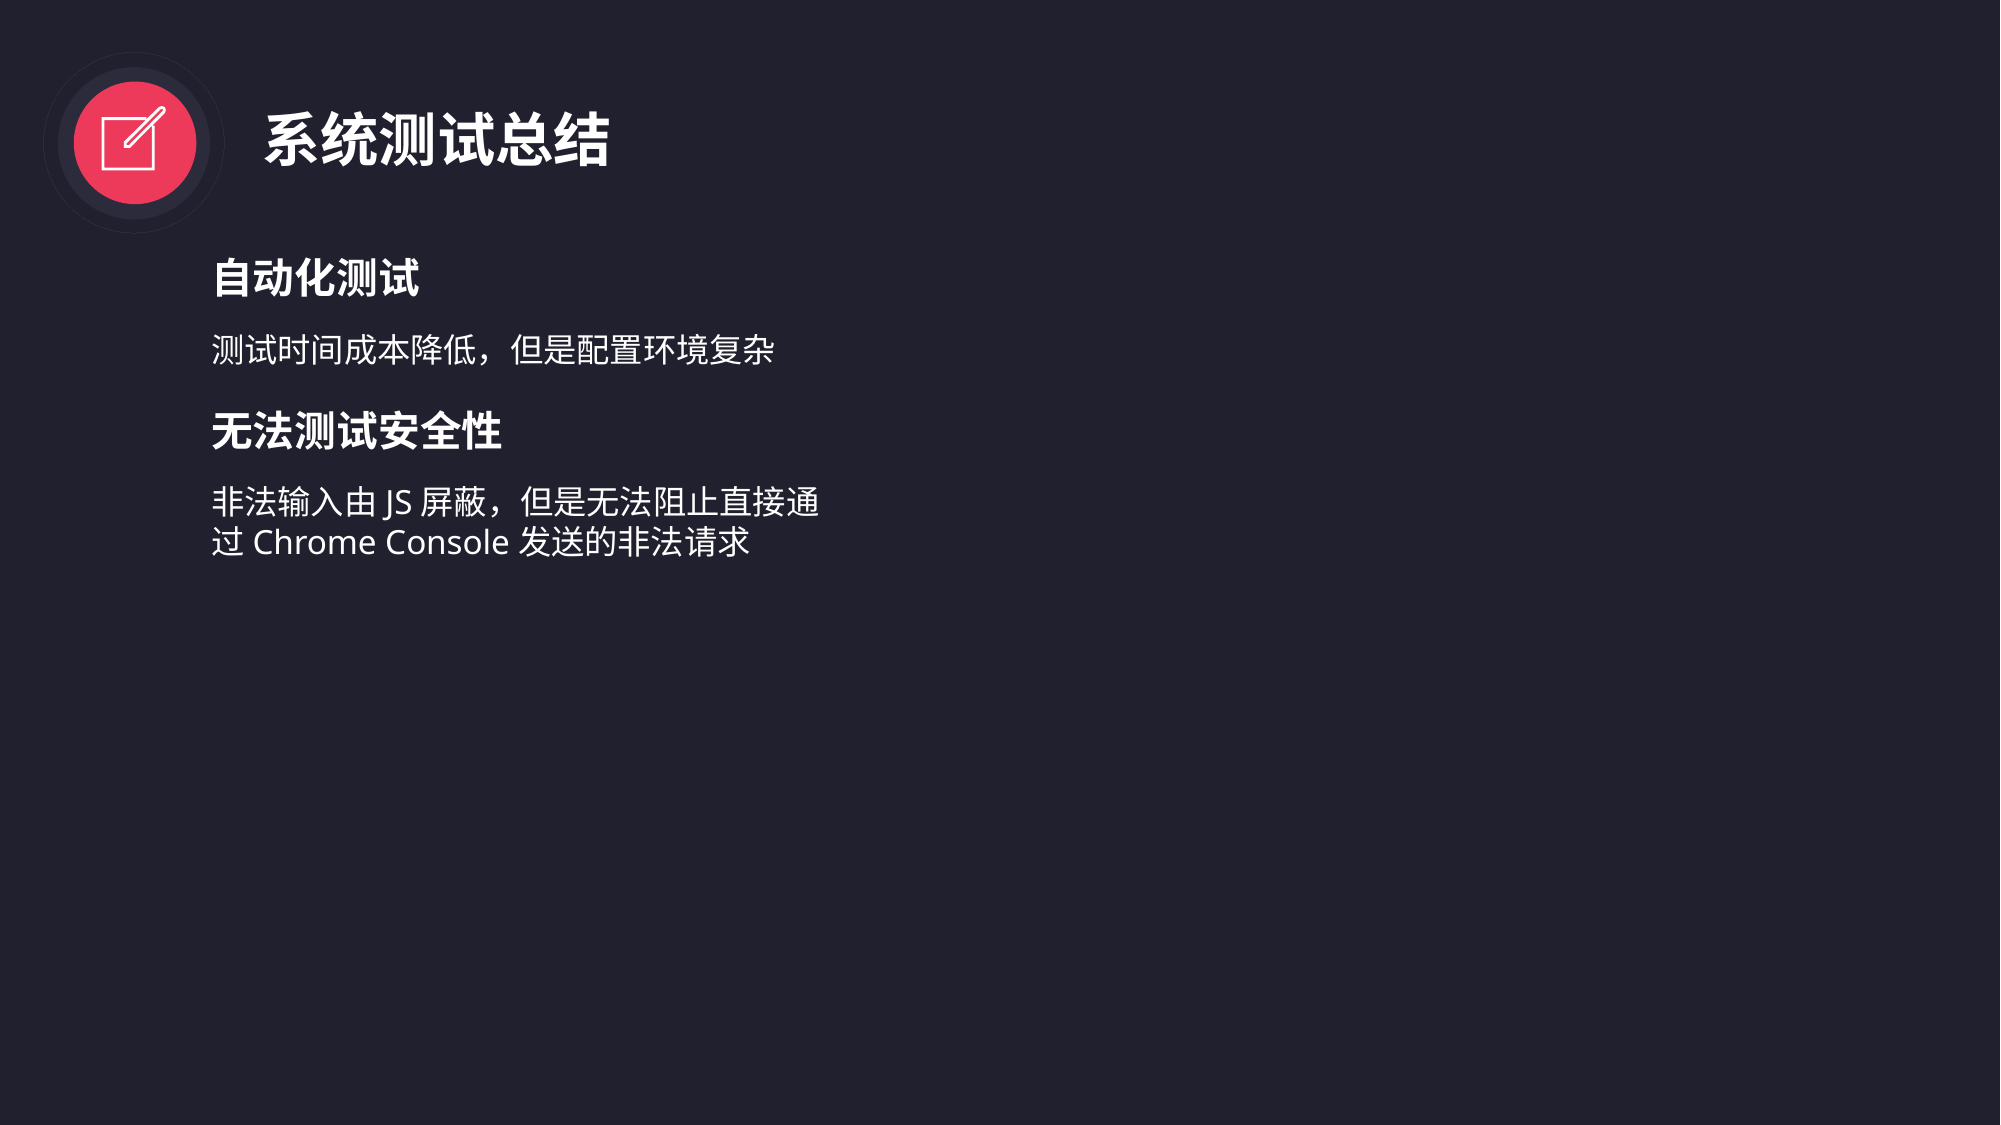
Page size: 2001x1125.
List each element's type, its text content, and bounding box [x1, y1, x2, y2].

text_box 自动化测试 [196, 244, 766, 310]
text_box 系统测试总结 [247, 95, 694, 181]
text_box 无法测试安全性 [196, 397, 766, 462]
text_box [101, 106, 166, 171]
text_box 非法输入由JS屏蔽，但是无法阻止直接通过Chrome Console发送的非法请求 [196, 474, 859, 569]
text_box 测试时间成本降低，但是配置环境复杂 [196, 321, 859, 377]
text_box [73, 81, 197, 205]
text_box [43, 52, 225, 234]
text_box [57, 67, 211, 220]
